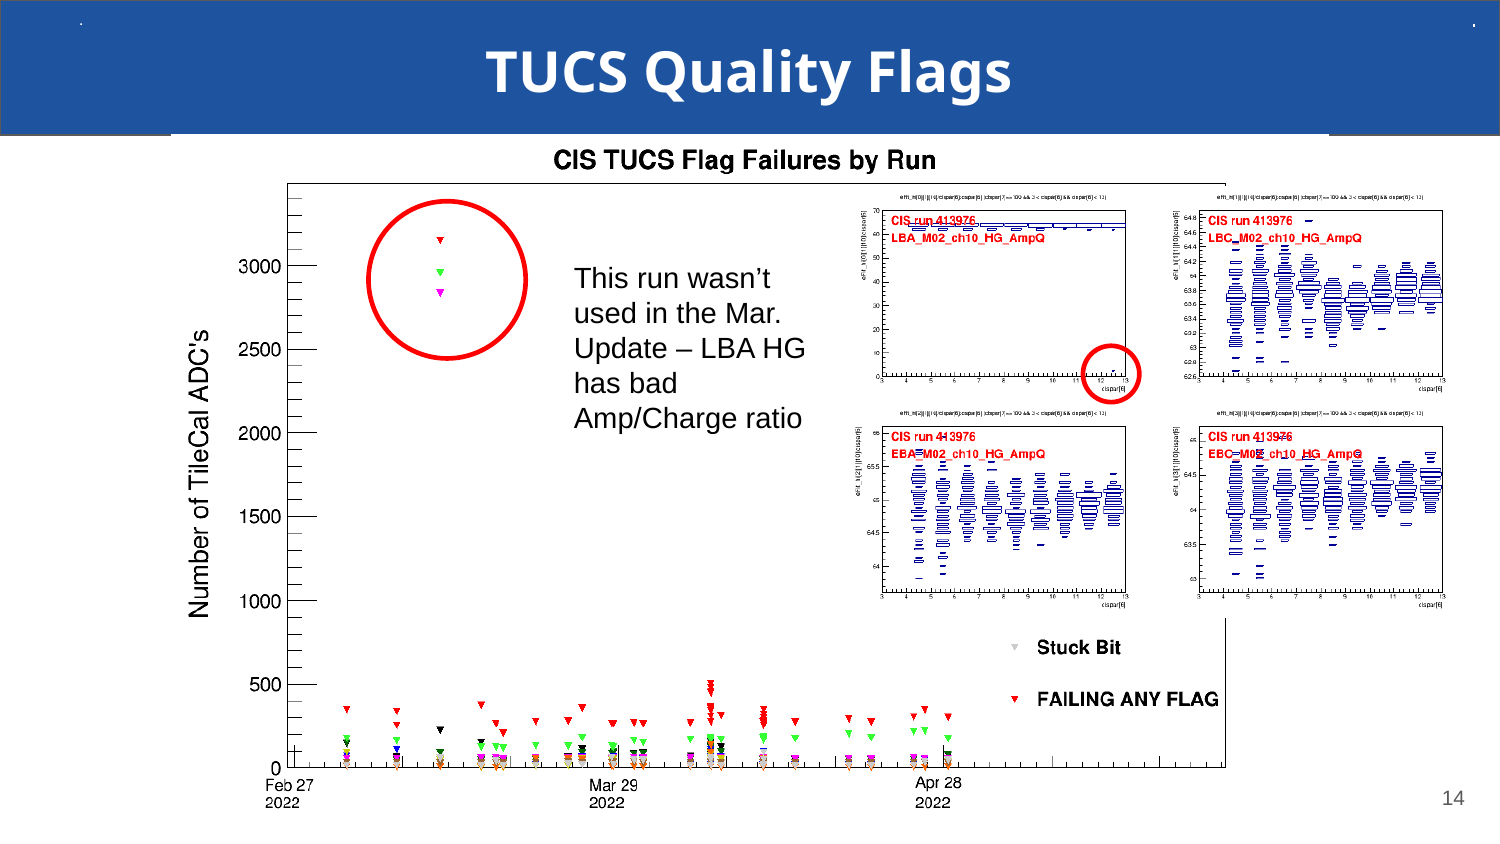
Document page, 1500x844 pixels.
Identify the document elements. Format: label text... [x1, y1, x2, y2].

text_box [0, 0, 1500, 135]
picture [170, 134, 1481, 830]
title TUCS Quality Flags [74, 20, 1425, 115]
slide_number ‹#› [1389, 764, 1480, 830]
